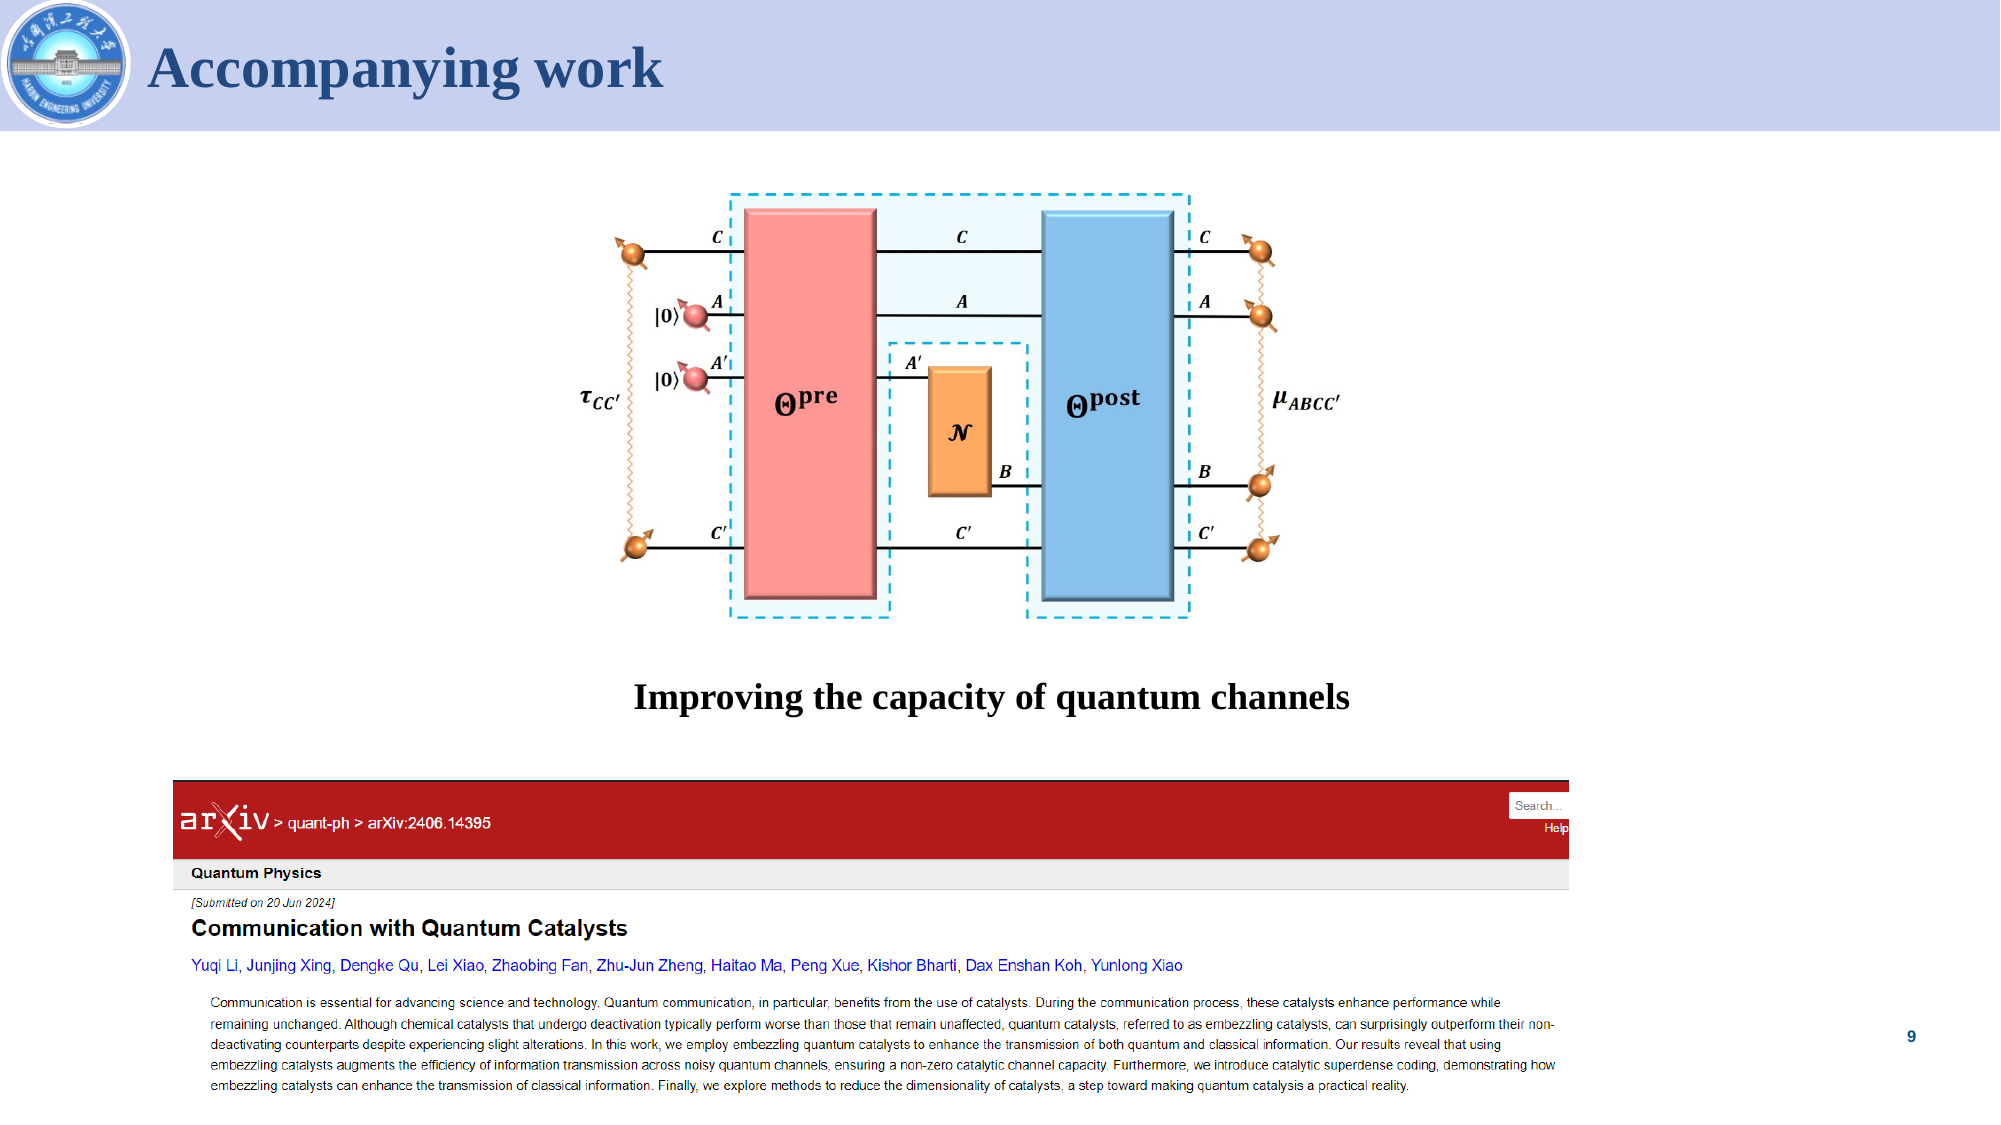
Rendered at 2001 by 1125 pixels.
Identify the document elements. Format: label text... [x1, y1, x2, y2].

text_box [0, 0, 131, 129]
slide_number 9 [1767, 1023, 1922, 1048]
picture [173, 780, 1569, 1102]
text_box Accompanying work [0, 0, 2000, 132]
text_box Improving the capacity of quantum channels [618, 664, 1457, 725]
picture [572, 193, 1345, 619]
